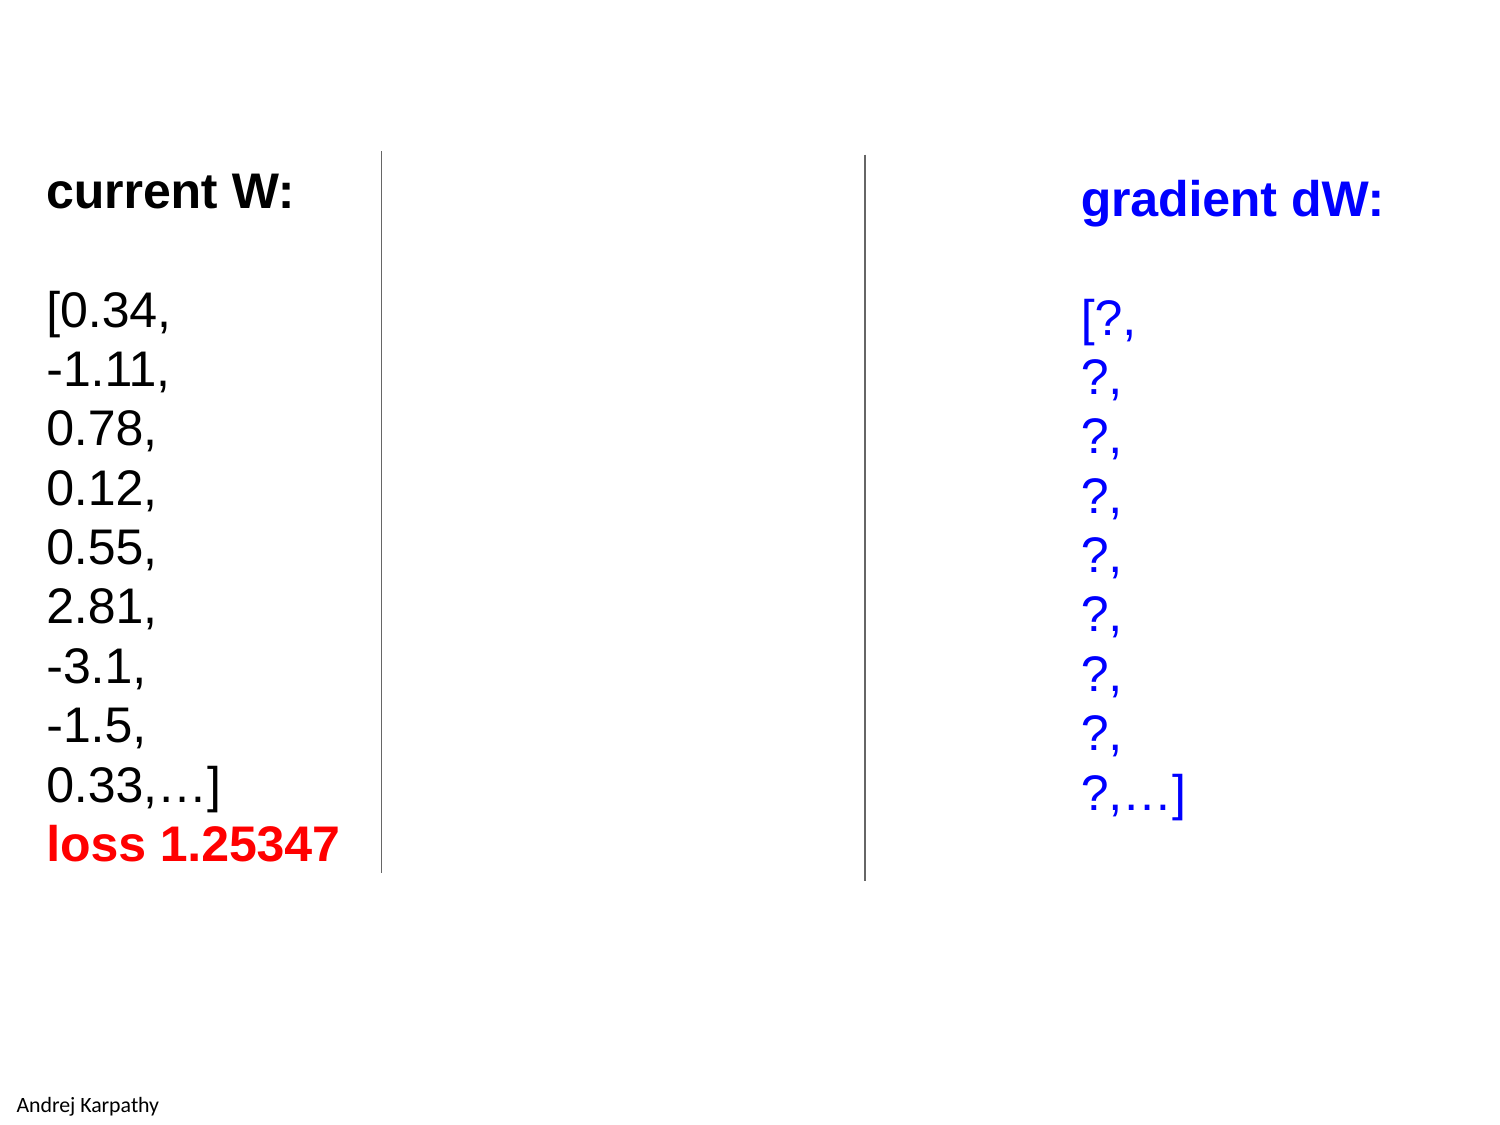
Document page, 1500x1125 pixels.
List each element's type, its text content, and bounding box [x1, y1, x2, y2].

text_box gradient dW: [1078, 166, 1389, 227]
text_box current W: [44, 158, 299, 219]
text_box Andrej Karpathy [1, 1083, 175, 1125]
text_box [?, ?, ?, ?, ?, ?, ?, ?, ?,…] [1078, 285, 1189, 821]
text_box [0.34, -1.11, 0.78, 0.12, 0.55, 2.81, -3.1, -1.5, 0.33,…] loss 1.25347 [44, 277, 343, 872]
